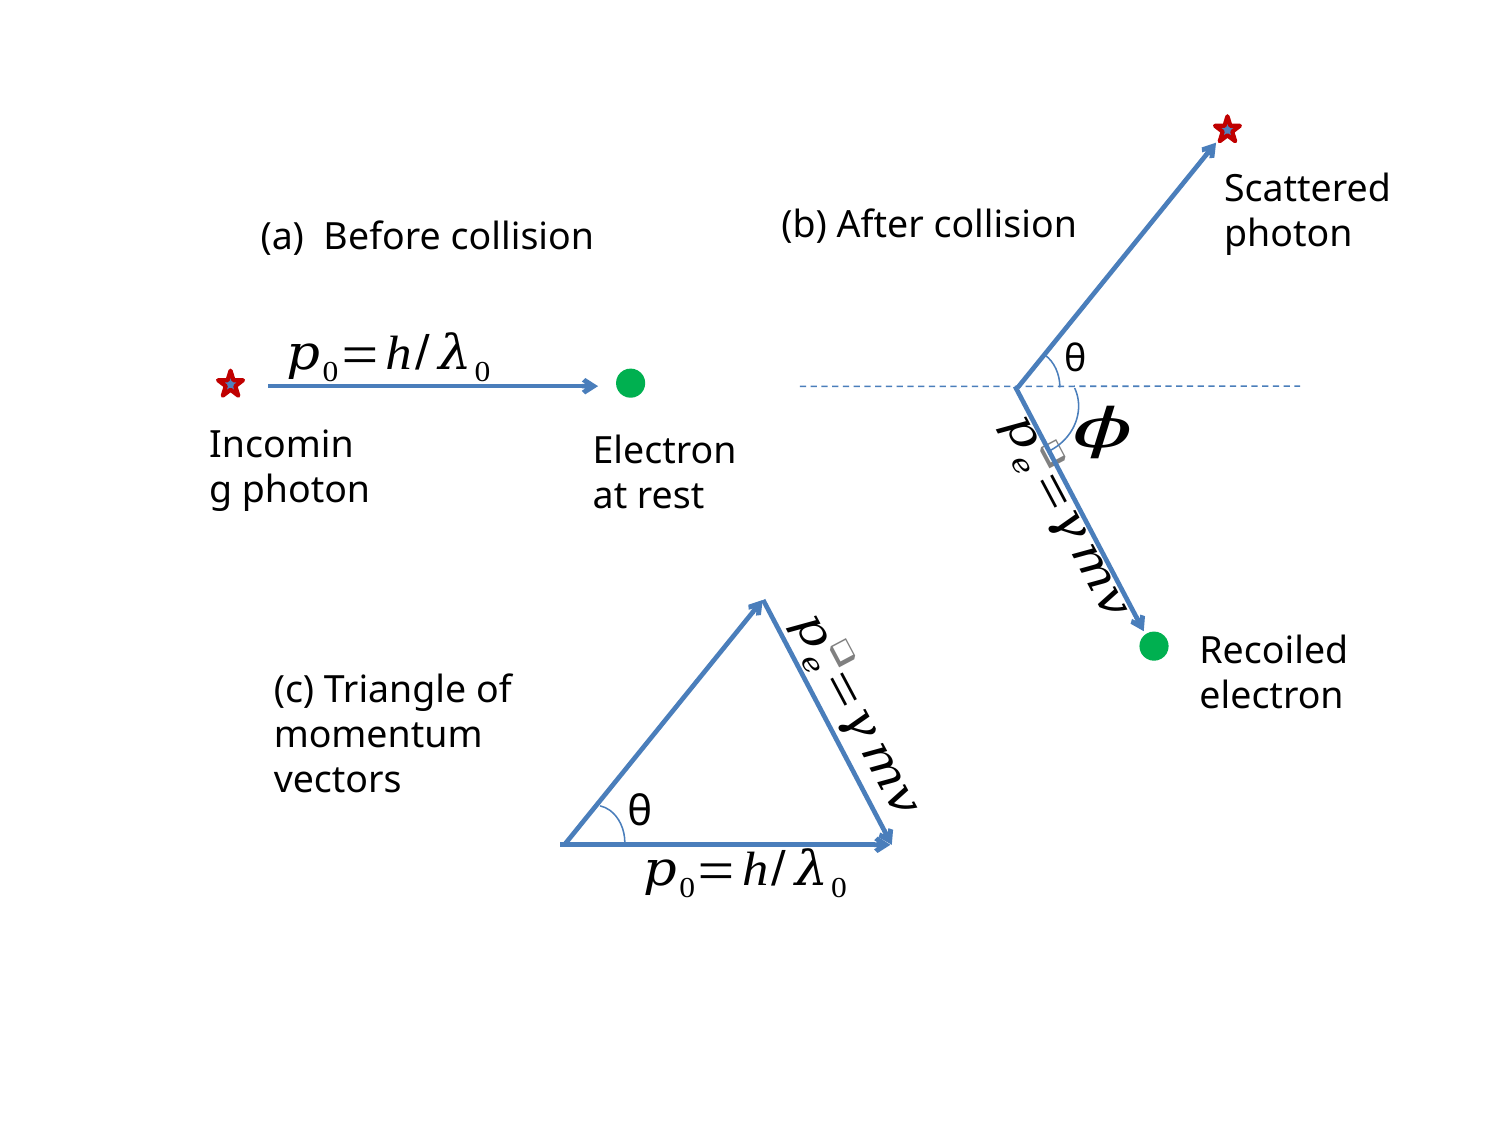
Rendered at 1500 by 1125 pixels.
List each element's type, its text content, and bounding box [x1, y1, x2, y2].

text_box θ [1049, 326, 1102, 383]
text_box [1213, 114, 1242, 143]
text_box Electron at rest [578, 418, 775, 524]
text_box (a) Before collision [245, 204, 610, 265]
text_box Scattered photon [1209, 156, 1413, 262]
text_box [762, 599, 892, 845]
text_box θ [612, 775, 667, 841]
text_box [1139, 631, 1169, 661]
text_box (b) After collision [766, 192, 1093, 253]
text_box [1014, 386, 1144, 632]
text_box [1031, 356, 1049, 383]
text_box [216, 368, 245, 398]
text_box Incoming photon [194, 412, 388, 518]
text_box [616, 368, 646, 398]
text_box (c) Triangle of momentum vectors [259, 657, 547, 807]
text_box Recoiled electron [1184, 618, 1375, 724]
text_box [594, 805, 626, 843]
